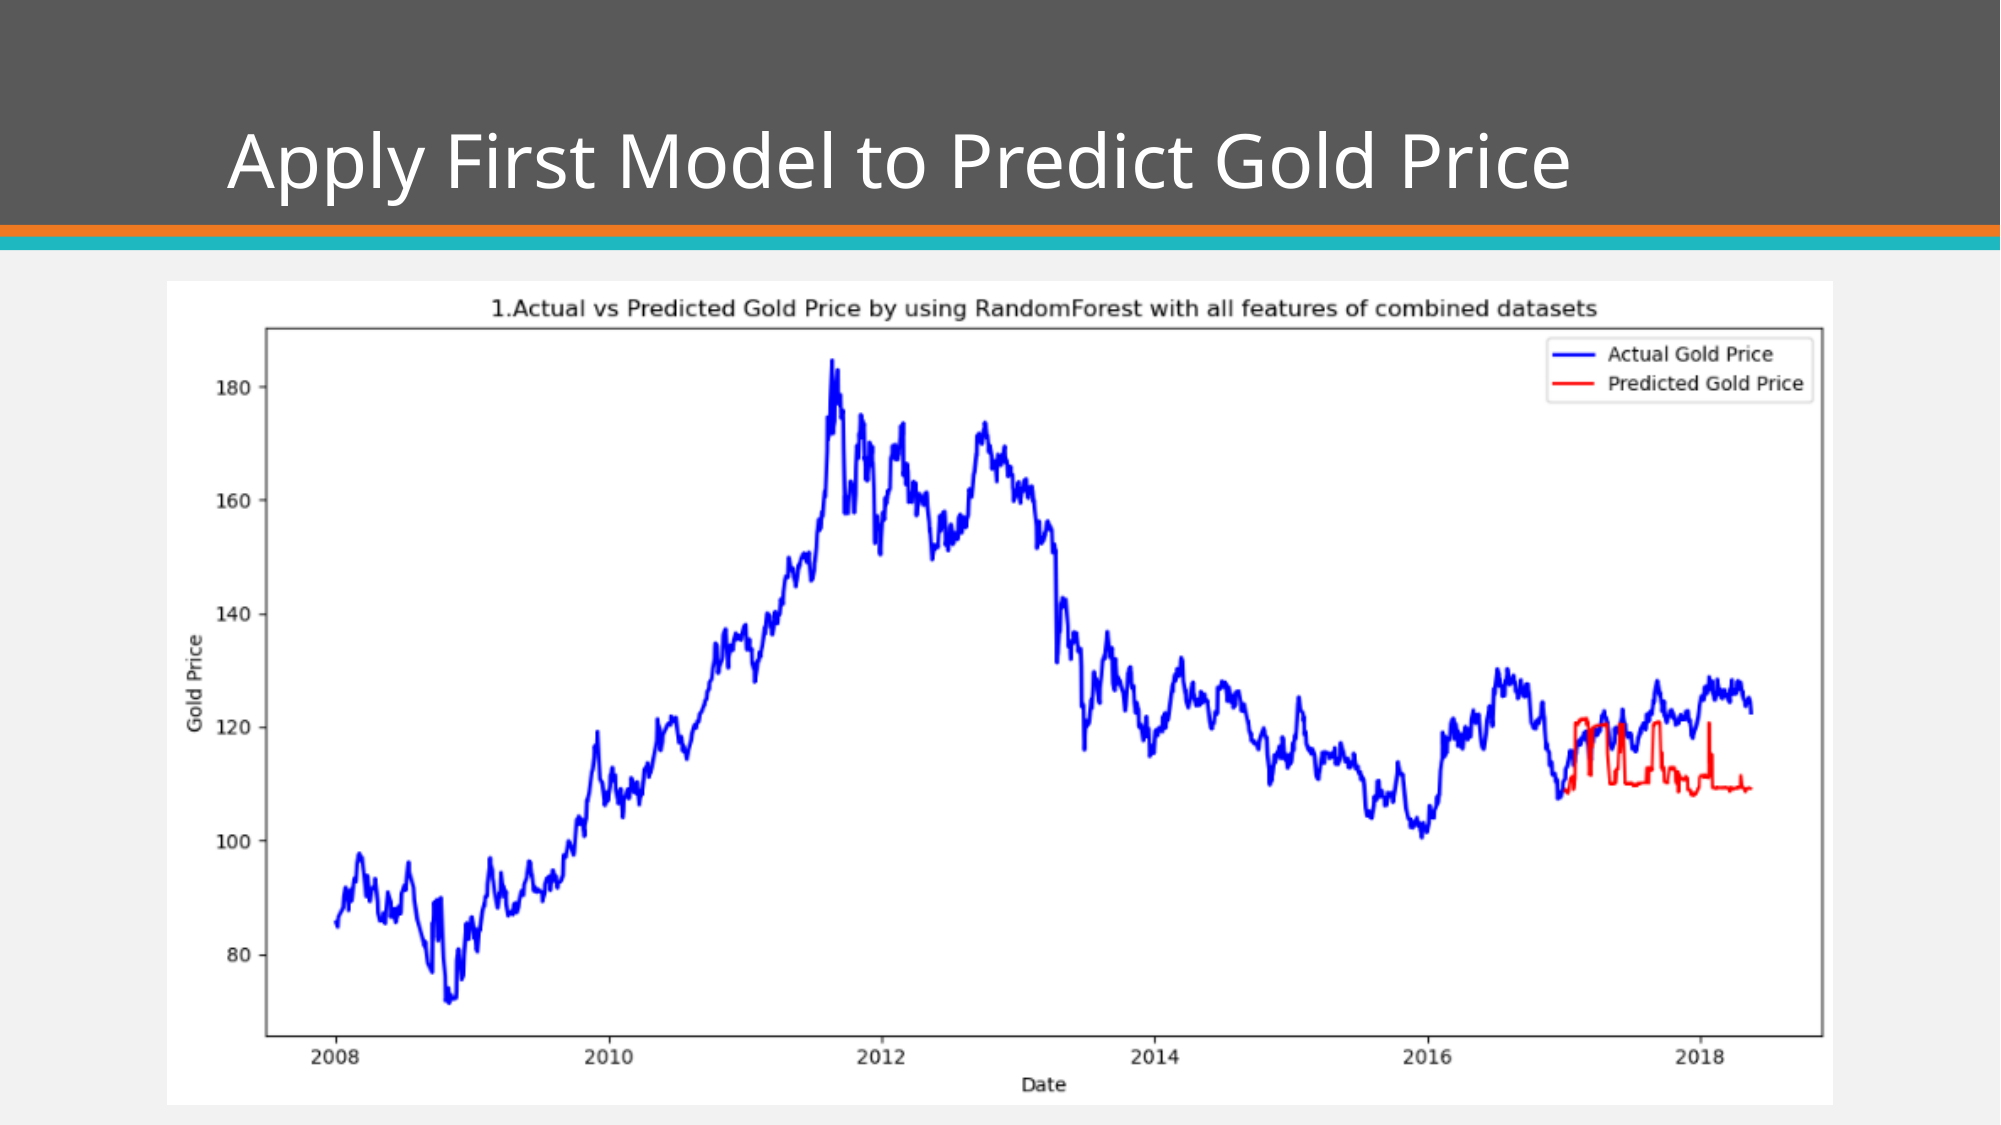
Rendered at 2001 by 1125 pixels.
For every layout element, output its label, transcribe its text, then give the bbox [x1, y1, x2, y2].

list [167, 281, 1833, 1105]
title Apply First Model to Predict Gold Price [212, 41, 1788, 212]
